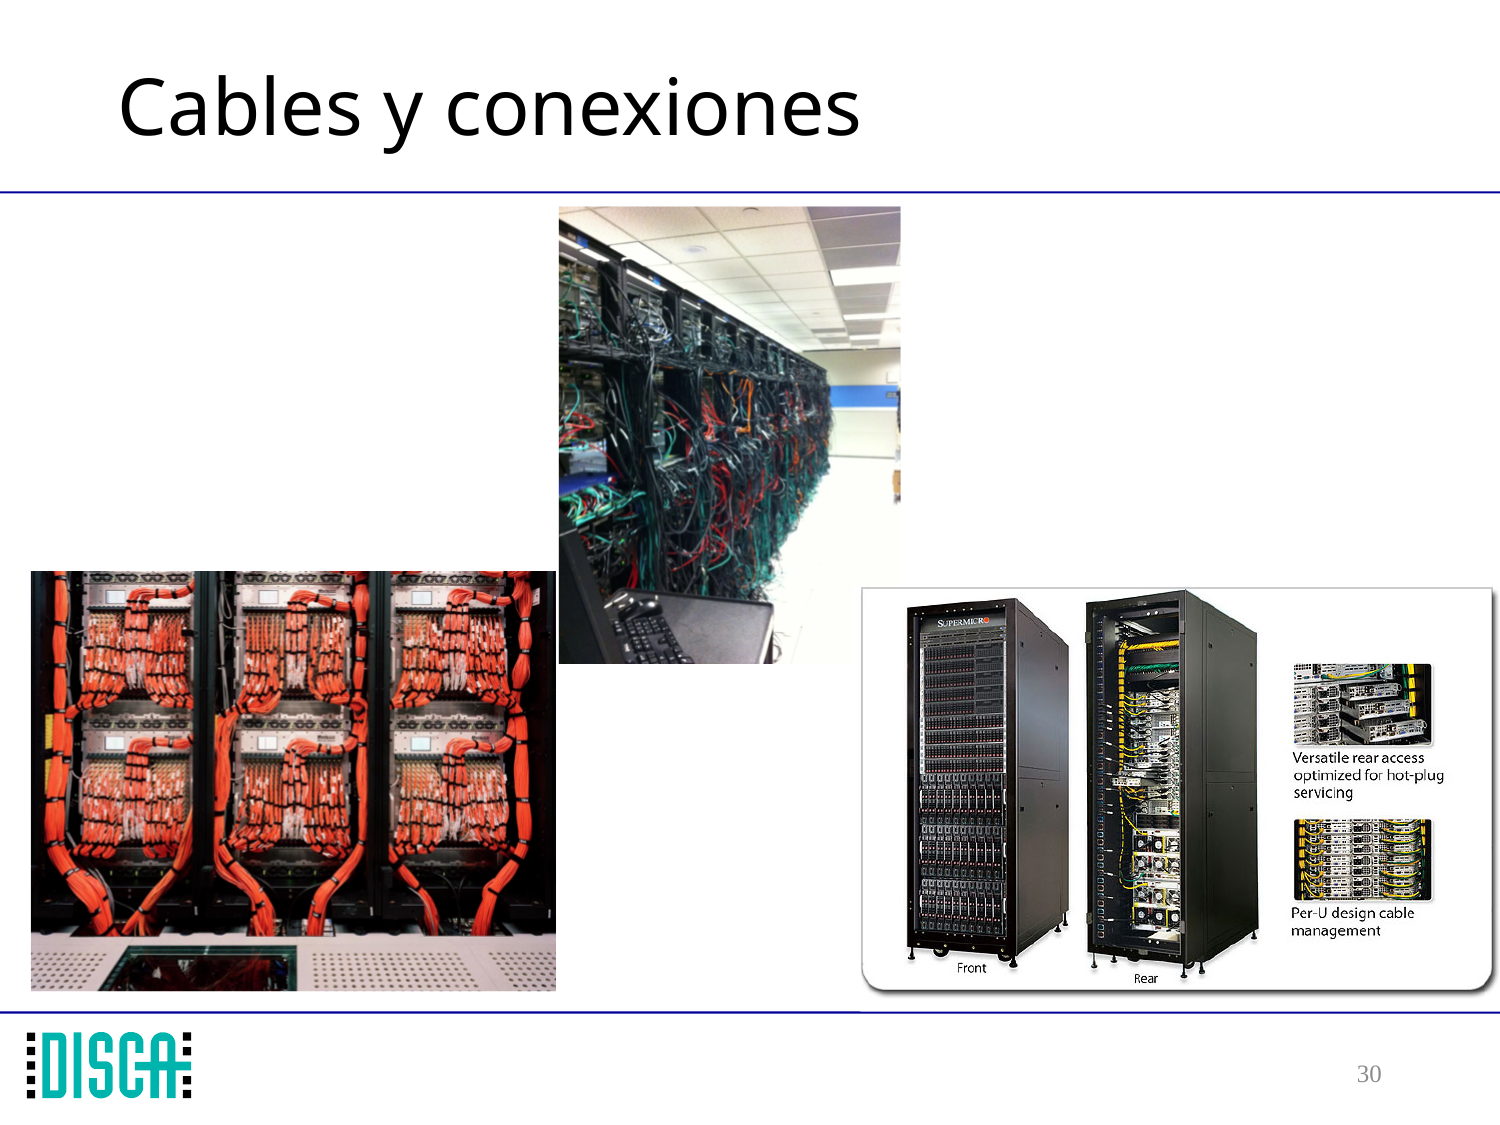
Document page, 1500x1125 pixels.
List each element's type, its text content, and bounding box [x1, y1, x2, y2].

slide_number 30 [1059, 1042, 1397, 1103]
title Cables y conexiones [103, 59, 1397, 161]
picture [30, 205, 1500, 1007]
